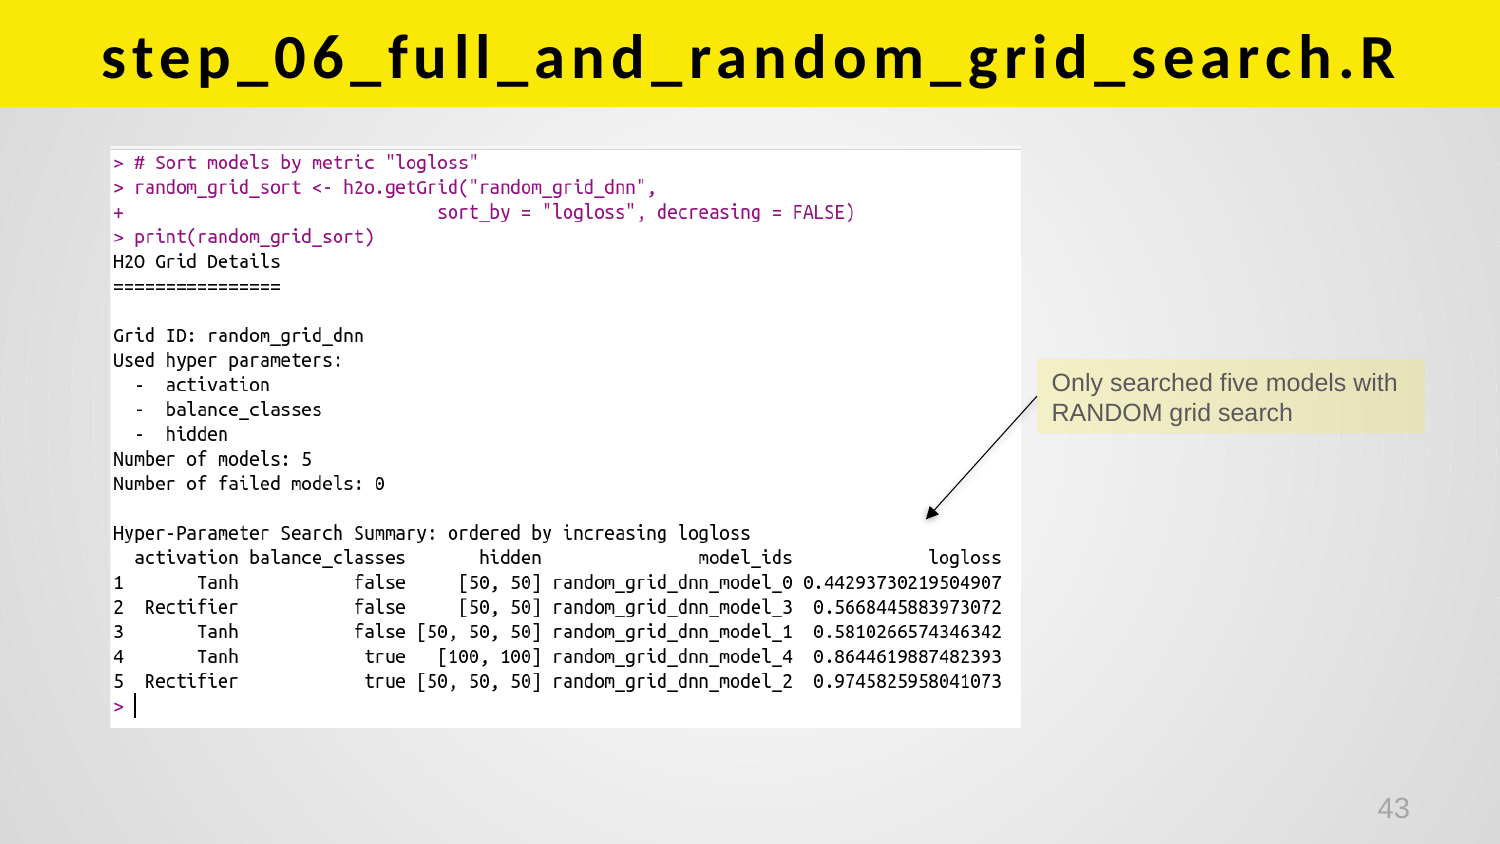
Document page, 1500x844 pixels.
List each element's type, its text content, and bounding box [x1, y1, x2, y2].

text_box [925, 396, 1038, 520]
slide_number 43 [1074, 782, 1425, 827]
title step_06_full_and_random_grid_search.R [75, 0, 1425, 108]
picture [109, 146, 1022, 728]
text_box Only searched five models with RANDOM grid search [1036, 358, 1425, 434]
